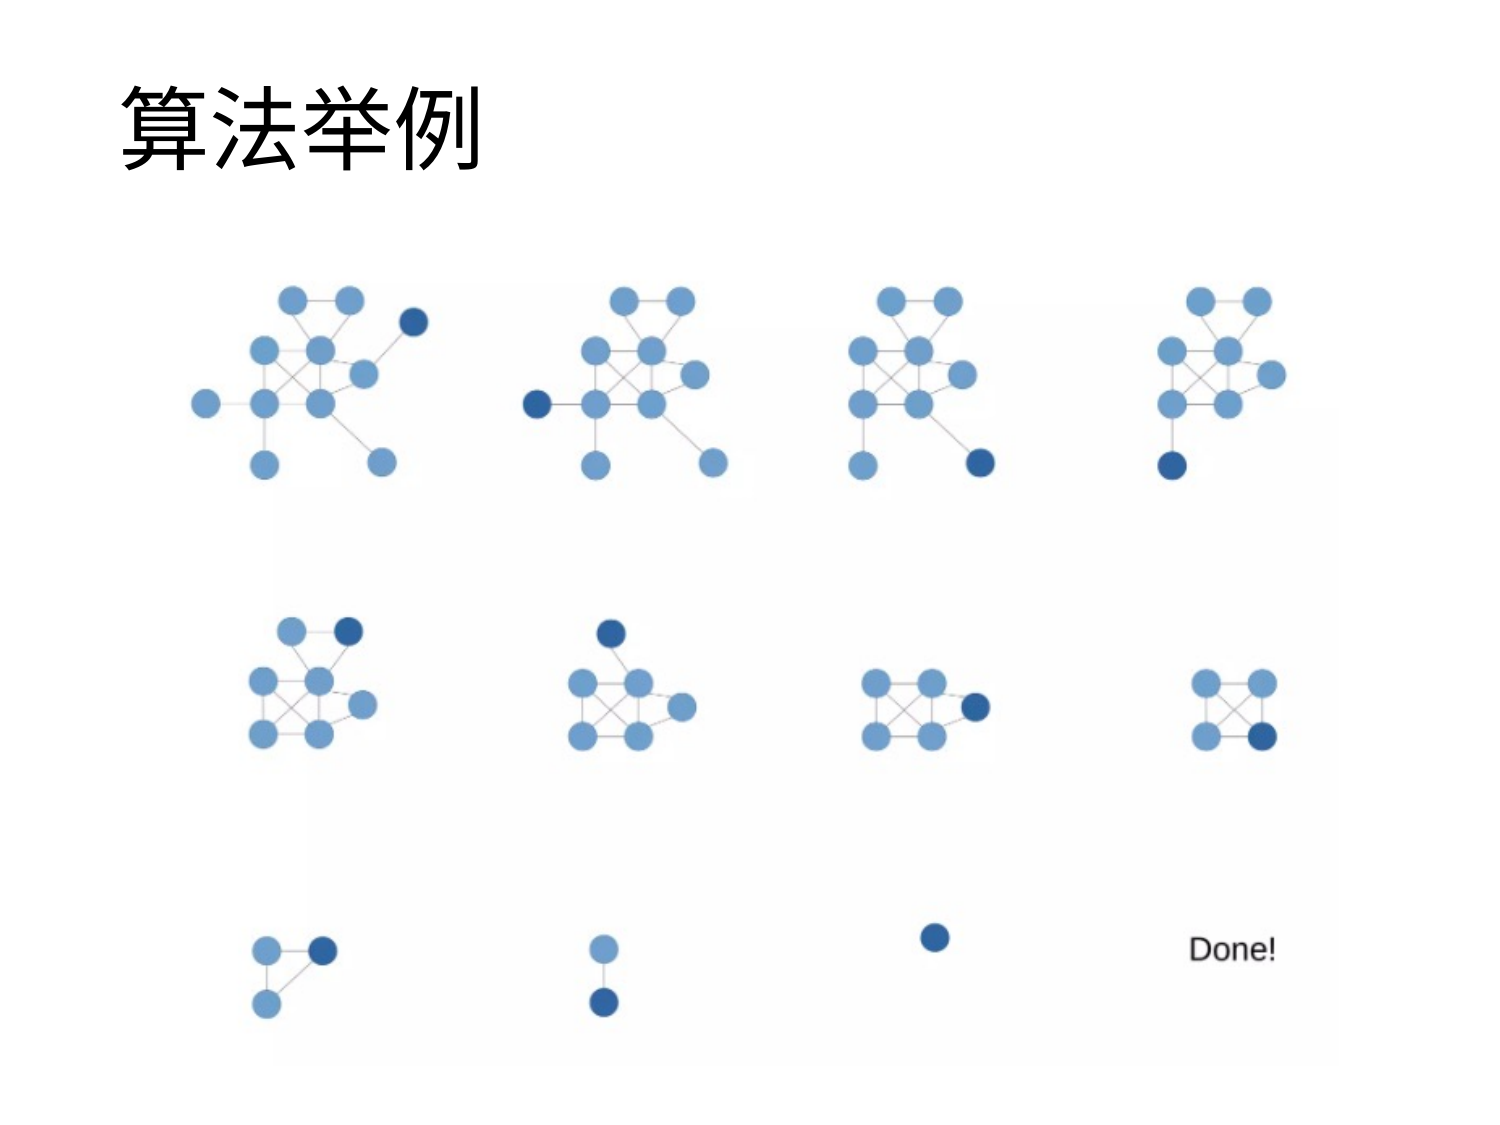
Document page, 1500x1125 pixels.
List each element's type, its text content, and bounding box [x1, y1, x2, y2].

title 算法举例 [103, 59, 1397, 208]
picture [161, 255, 1339, 1066]
